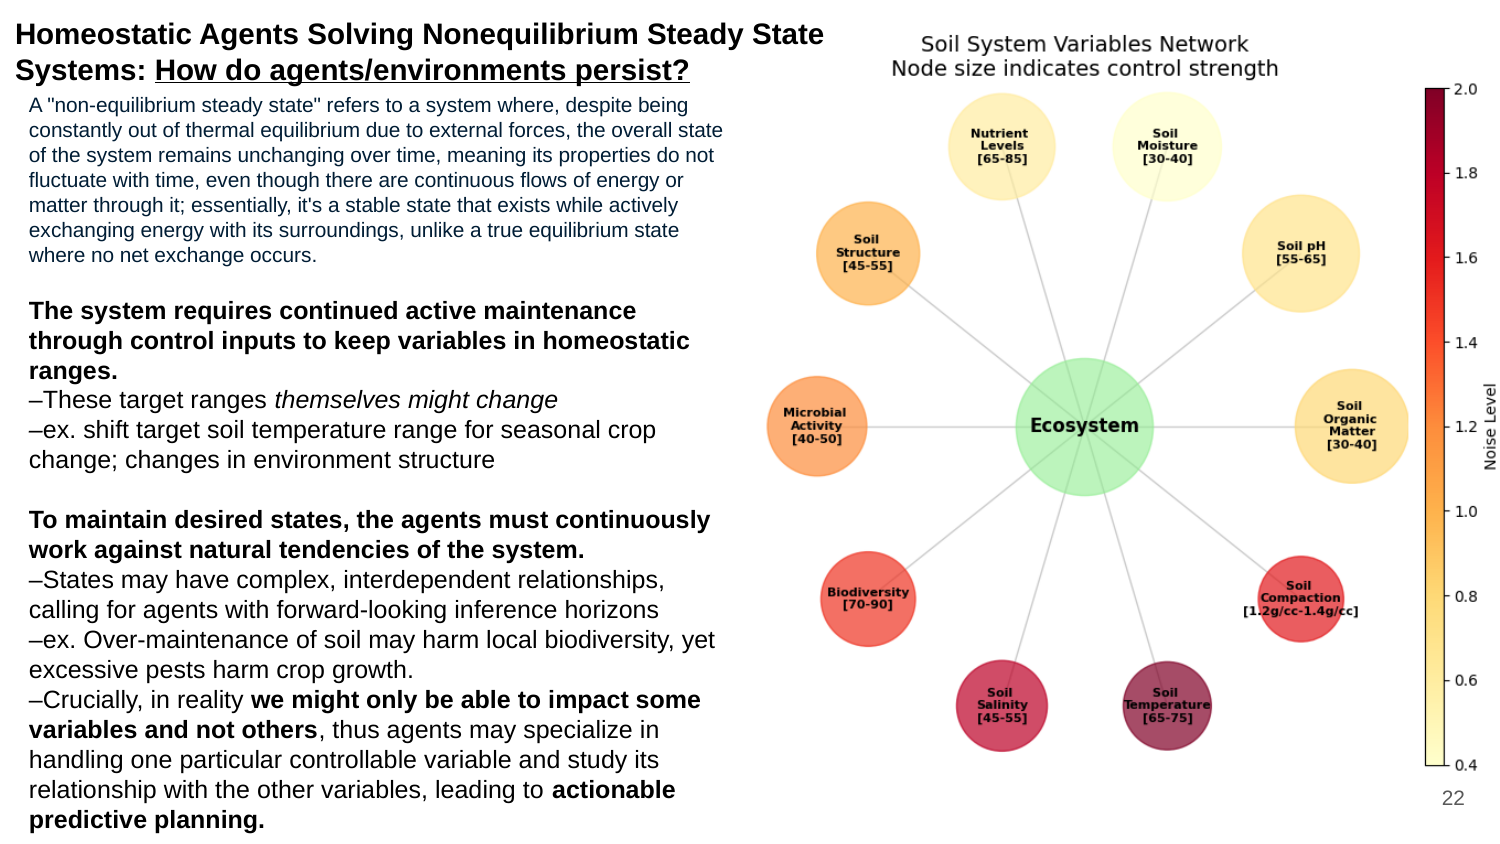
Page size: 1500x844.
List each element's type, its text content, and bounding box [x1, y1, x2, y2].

slide_number ‹#› [1389, 793, 1480, 830]
text_box A "non-equilibrium steady state" refers to a system where, despite being constantly out of thermal equilibrium due to external forces, the overall state of the system remains unchanging over time, meaning its properties do not fluctuate with time, even though there are continuous flows of energy or matter through it; essentially, it's a stable state that exists while actively exchanging energy with its surroundings, unlike a true equilibrium state where no net exchange occurs. The system requires continued active maintenance through control inputs to keep variables in homeostatic ranges. –These target ranges themselves might change –ex. shift target soil temperature range for seasonal crop change; changes in environment structure To maintain desired states, the agents must continuously work against natural tendencies of the system. –States may have complex, interdependent relationships, calling for agents with forward-looking inference horizons –ex. Over-maintenance of soil may harm local biodiversity, yet excessive pests harm crop growth. –Crucially, in reality we might only be able to impact some variables and not others, thus agents may specialize in handling one particular controllable variable and study its relationship with the other variables, leading to actionable predictive planning. [13, 76, 750, 844]
title Homeostatic Agents Solving Nonequilibrium Steady State Systems: How do agents/environments persist? [0, 0, 846, 94]
picture [749, 24, 1500, 786]
